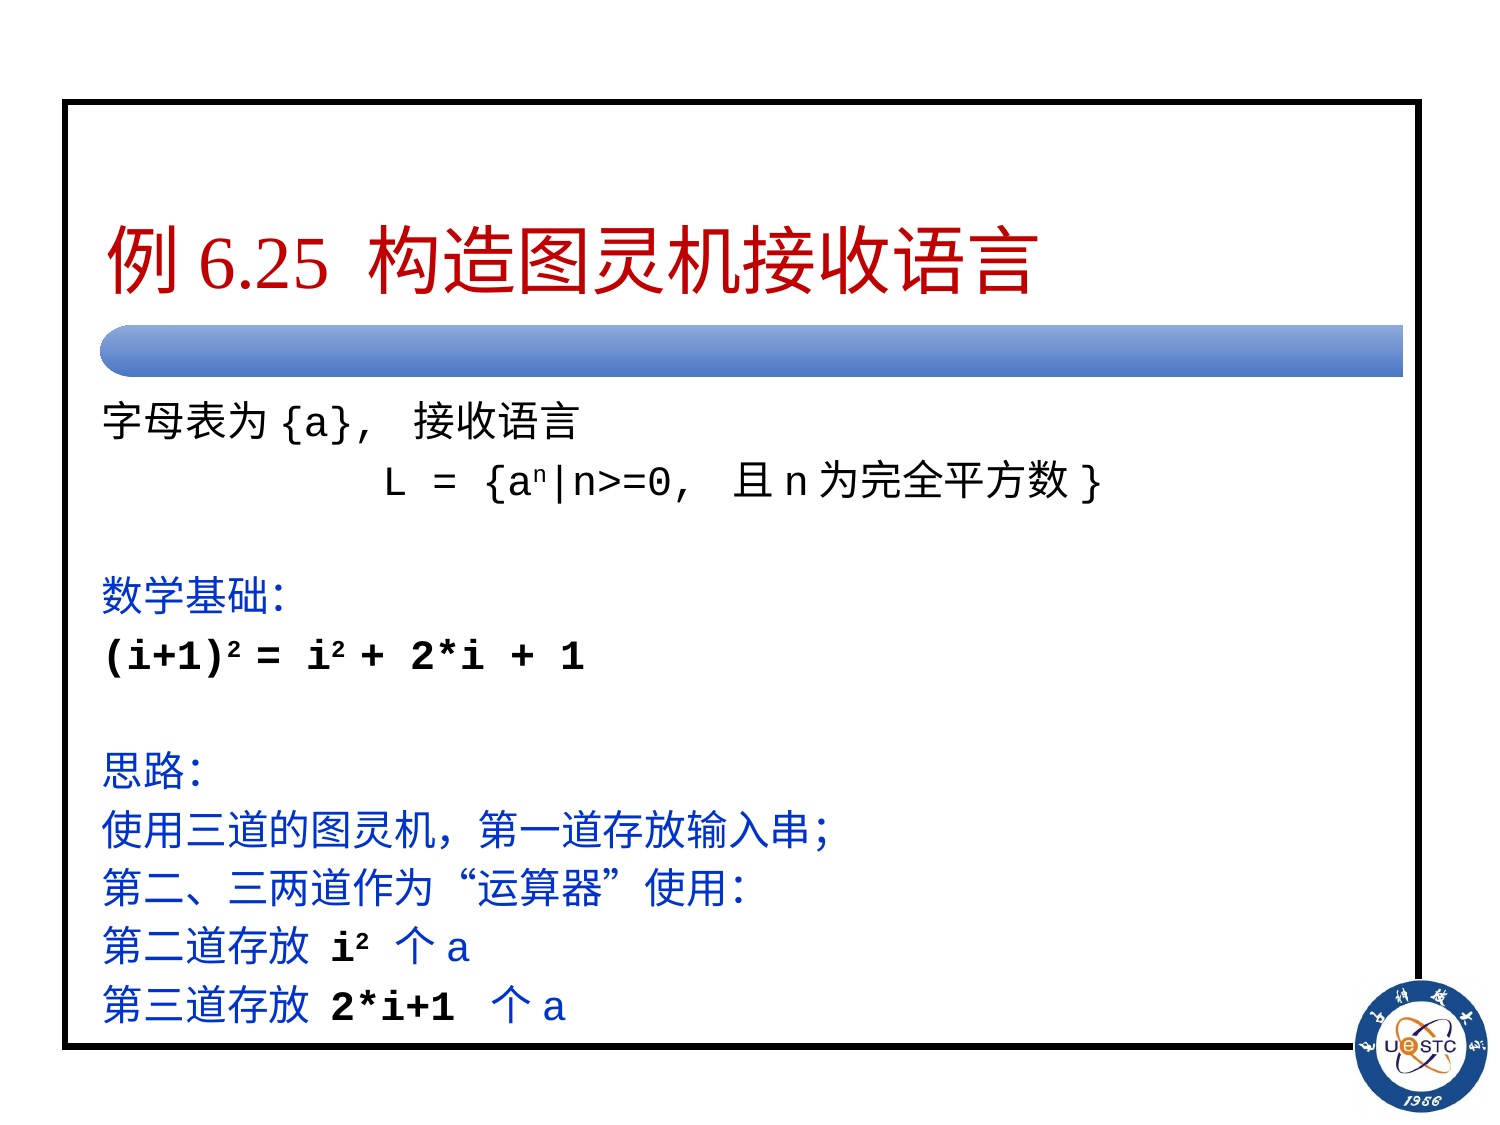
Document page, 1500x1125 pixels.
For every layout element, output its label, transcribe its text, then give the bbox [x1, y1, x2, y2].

title 例6.25 构造图灵机接收语言 [90, 125, 1403, 313]
picture [1353, 979, 1489, 1114]
list 字母表为{a}, 接收语言 L = {an|n>=0, 且n为完全平方数} 数学基础： (i+1)2 = i2 + 2*i + 1 思路： 使用三道的图灵机，第一道存放输入串； 第二、三两道作为“运算器”使用： 第二道存放 i2 个a 第三道存放 2*i+1 个a [87, 387, 1400, 1035]
